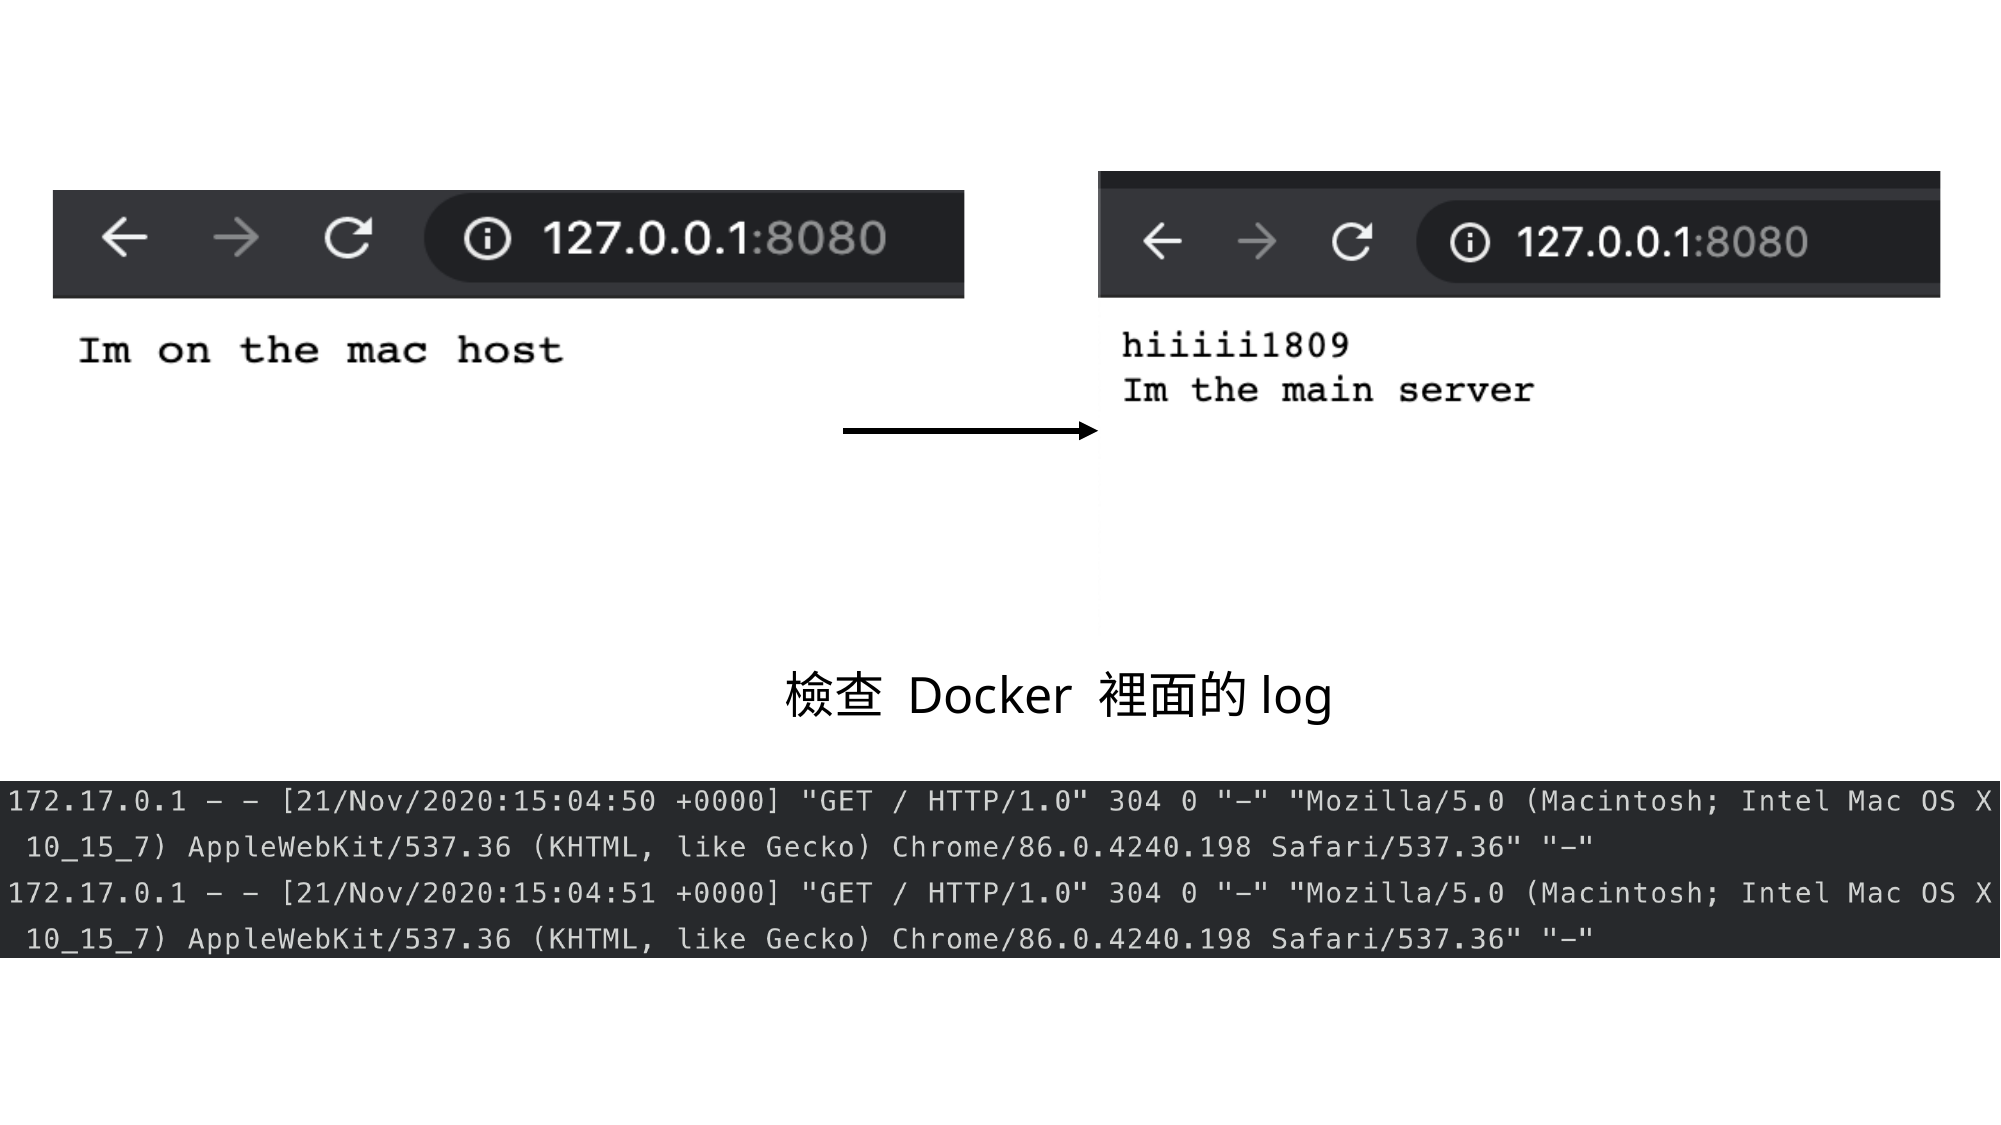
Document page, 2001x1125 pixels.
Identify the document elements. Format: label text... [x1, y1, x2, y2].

picture [1097, 171, 1941, 636]
picture [52, 190, 965, 740]
text_box 檢查 Docker 裡面的log [965, 656, 1375, 731]
picture [0, 781, 2000, 958]
